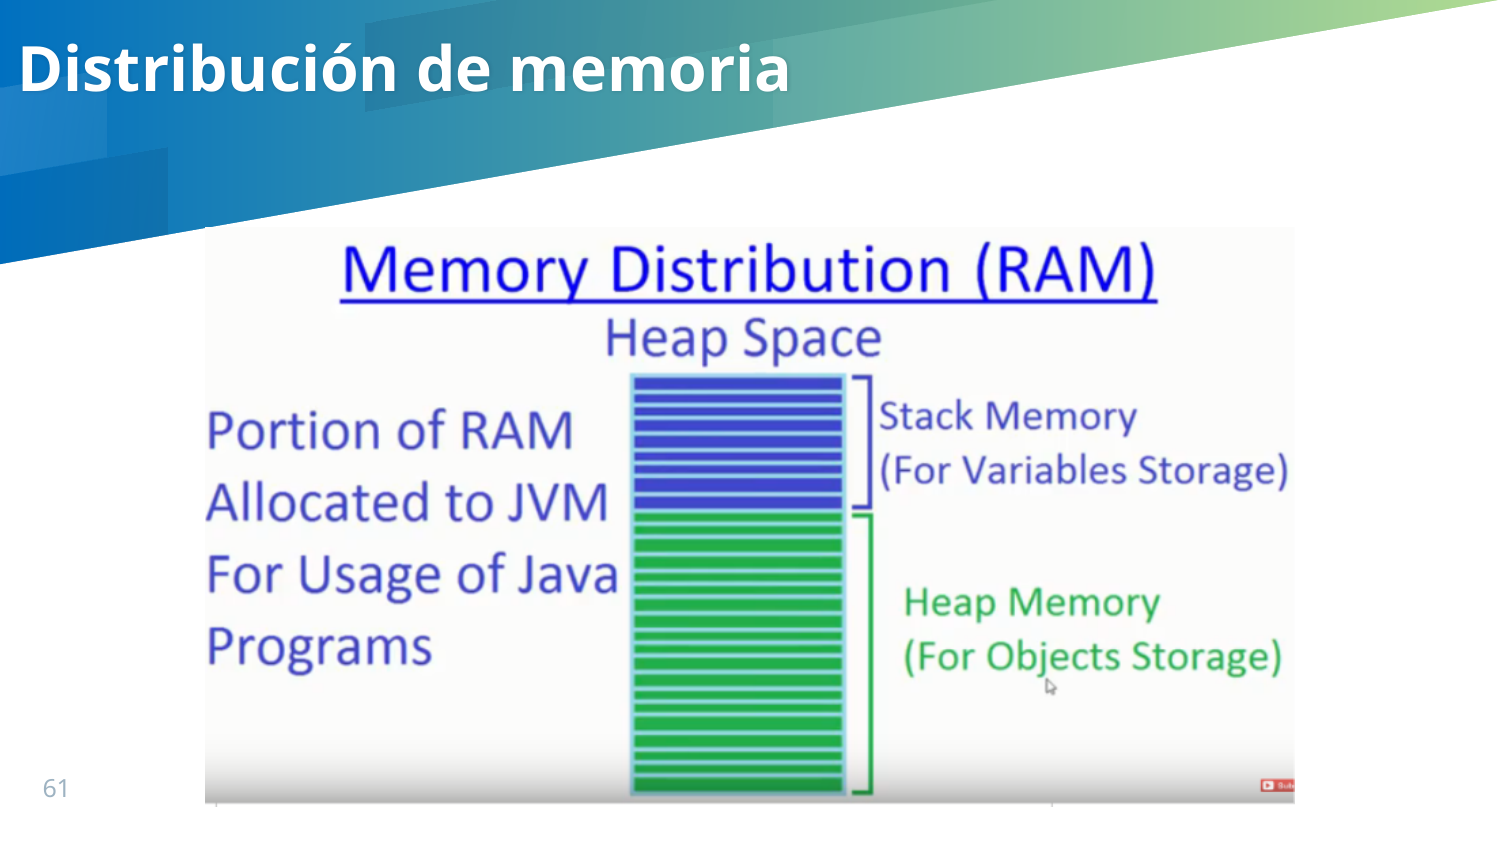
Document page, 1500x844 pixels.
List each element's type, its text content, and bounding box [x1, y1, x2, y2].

title Distribución de memoria [17, 0, 1160, 148]
slide_number 61 [42, 766, 122, 807]
picture [205, 226, 1295, 808]
list [75, 203, 1450, 681]
